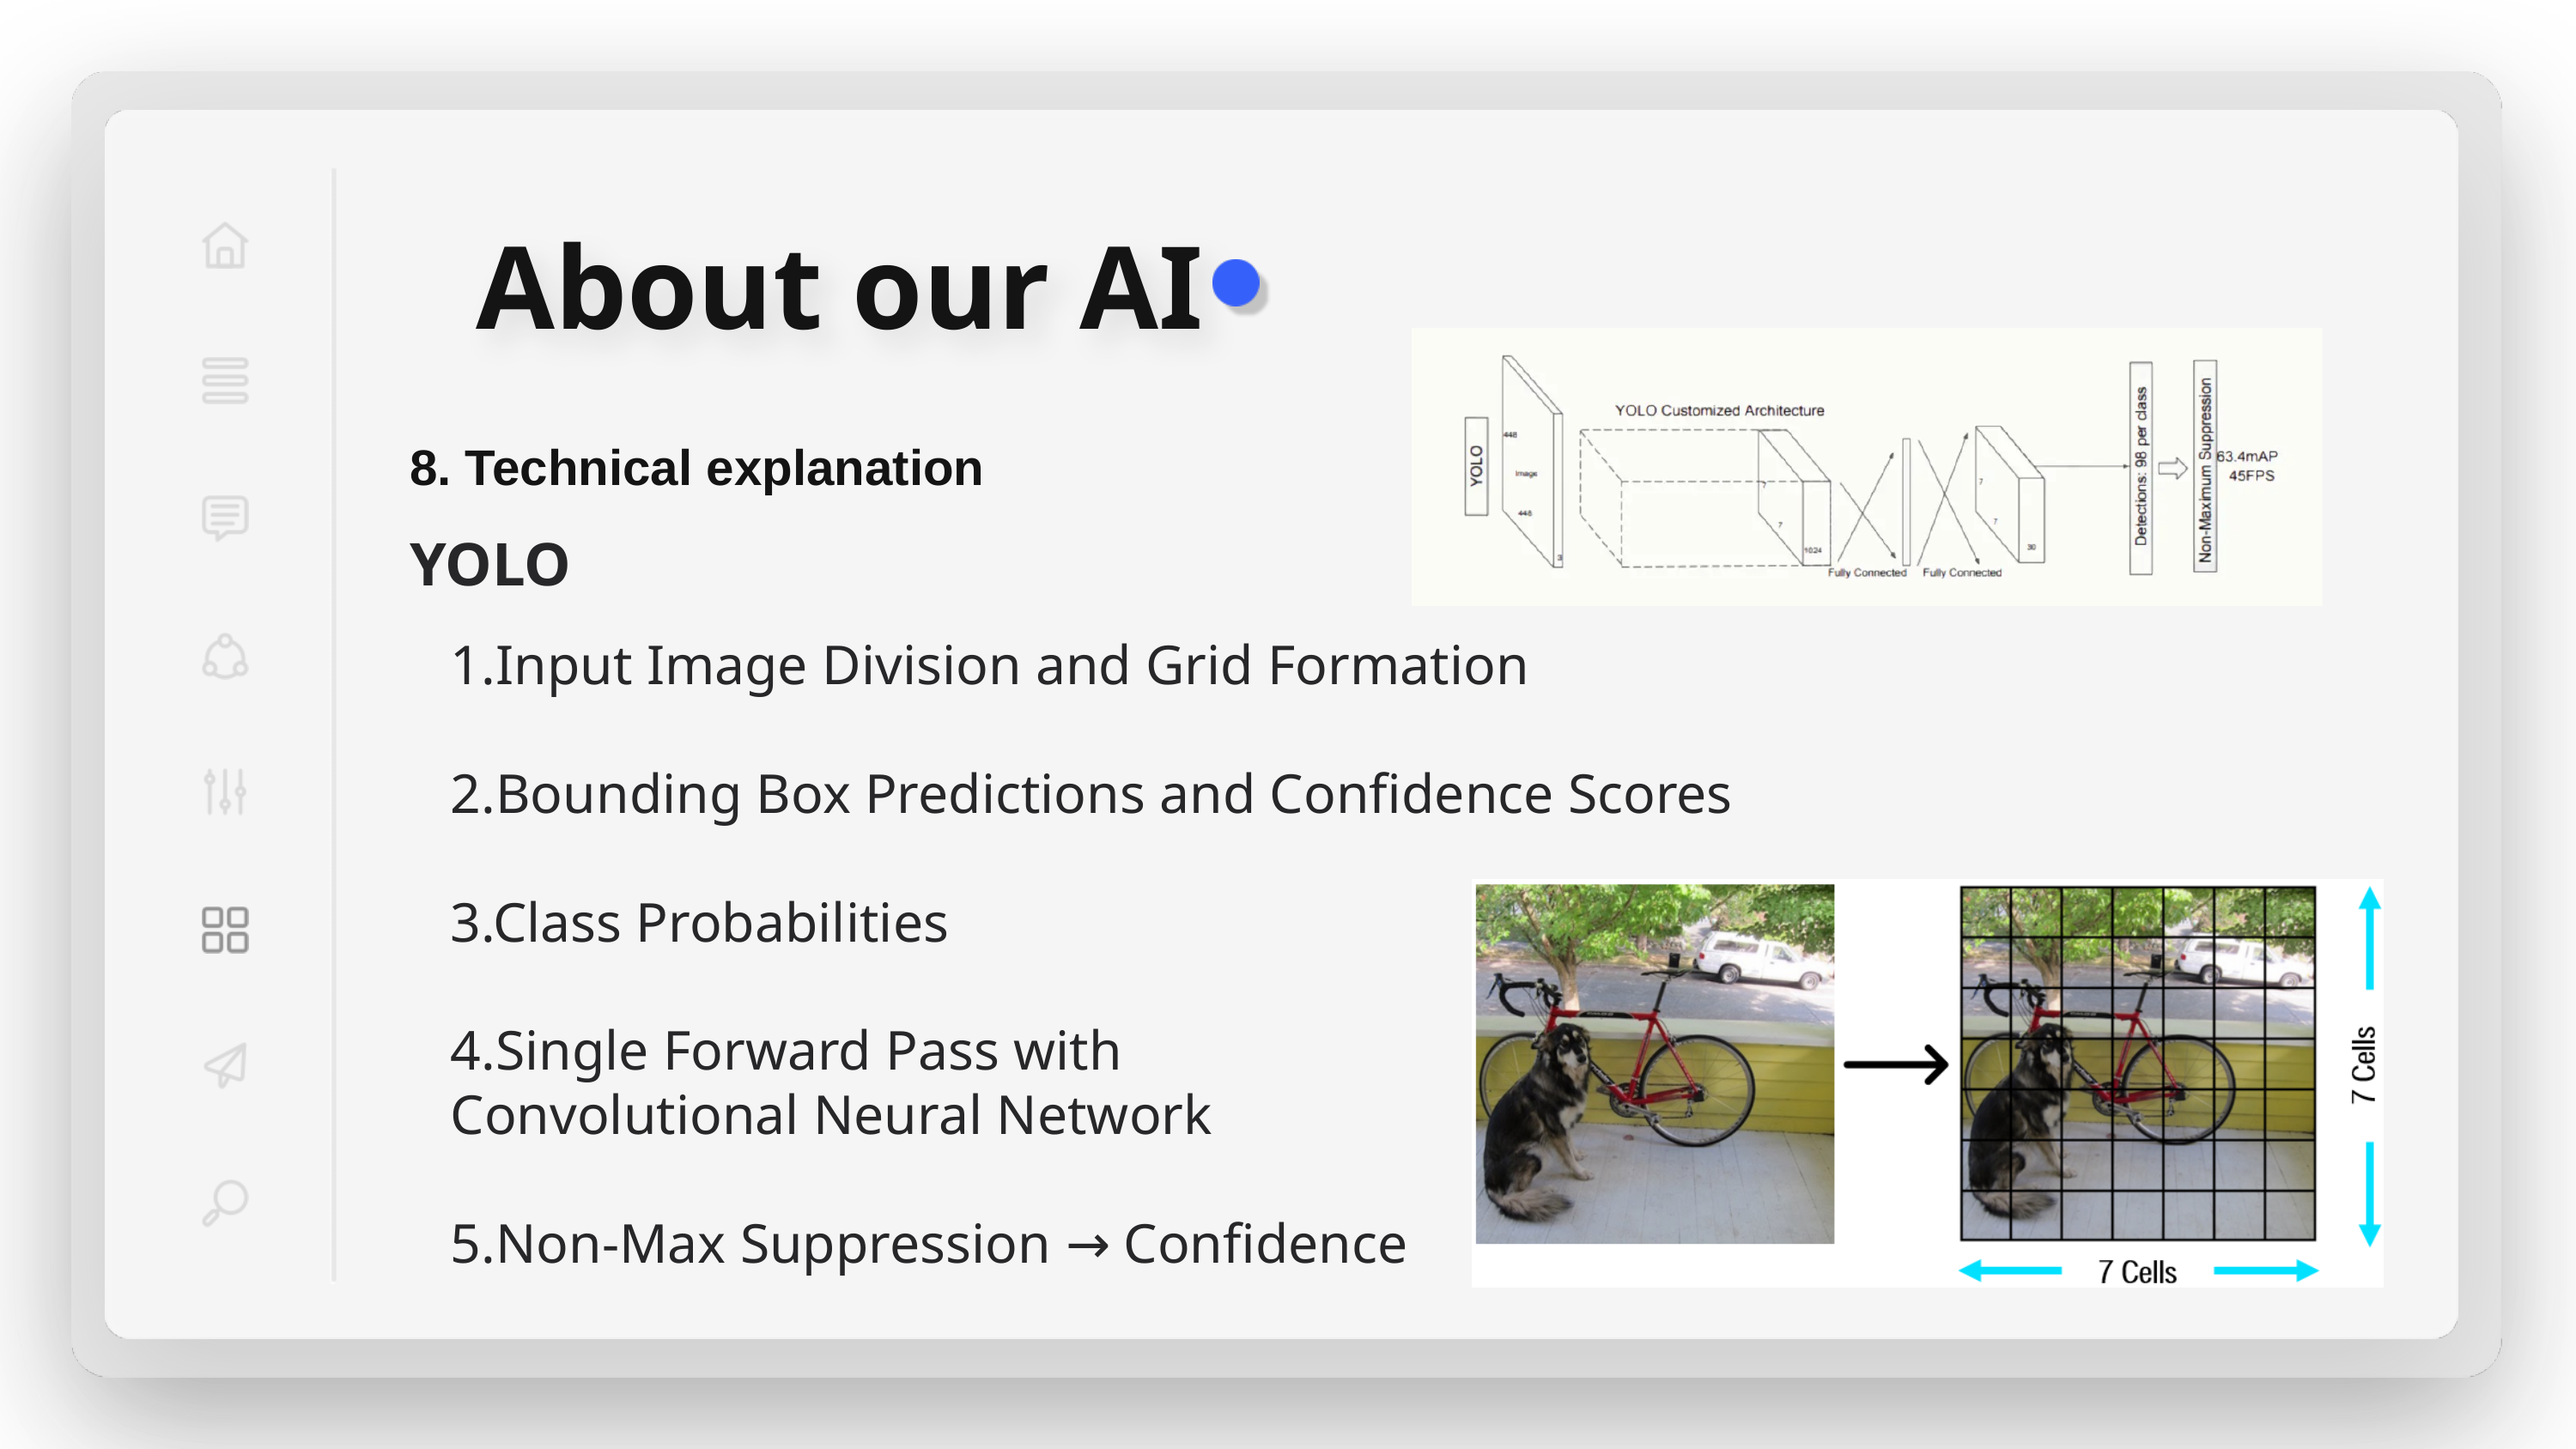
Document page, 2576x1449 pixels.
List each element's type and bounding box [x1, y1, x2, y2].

picture [0, 71, 2503, 1378]
